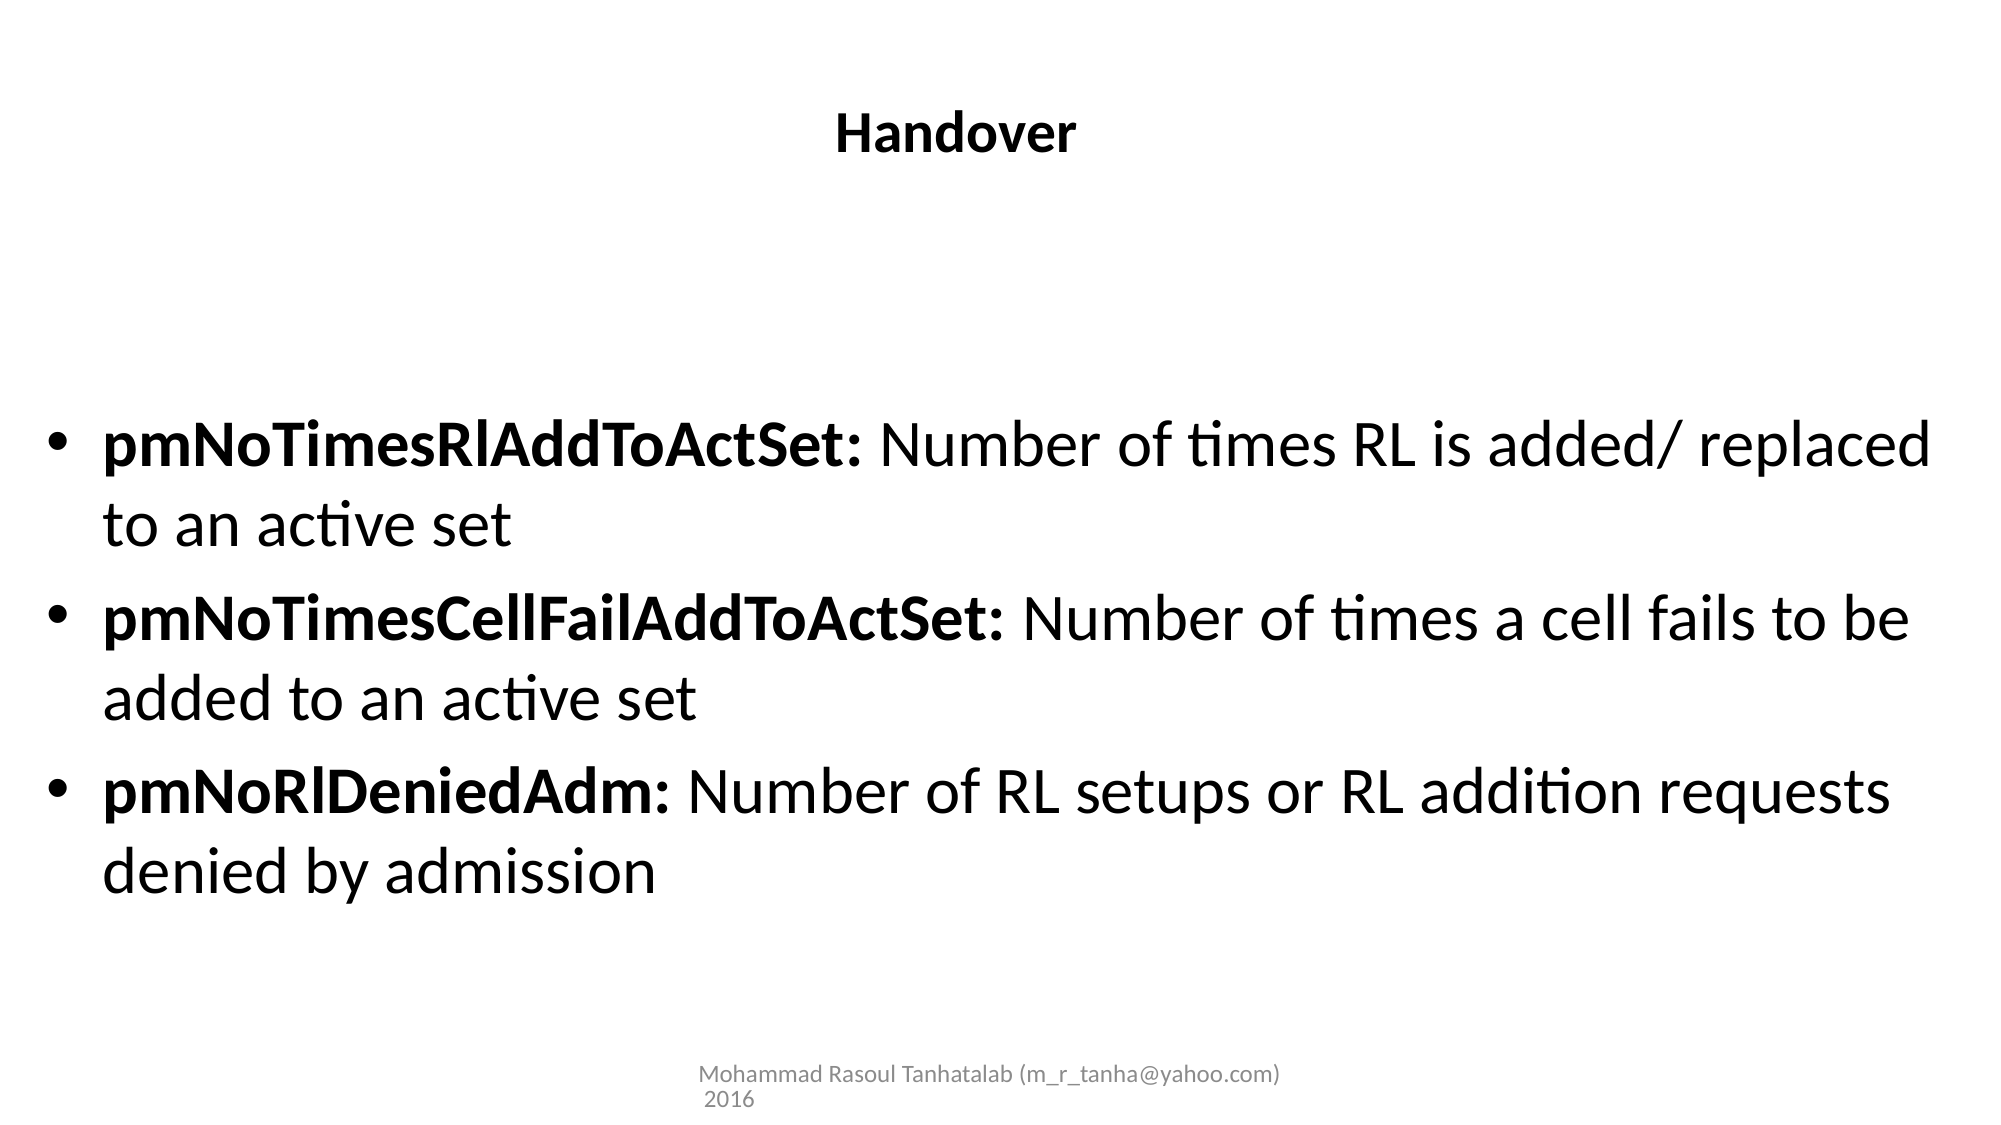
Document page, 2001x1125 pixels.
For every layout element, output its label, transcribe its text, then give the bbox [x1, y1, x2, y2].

list pmNoTimesRlAddToActSet: Number of times RL is added/ replaced to an active set pmNoTimesCellFailAddToActSet: Number of times a cell fails to be added to an active set pmNoRlDeniedAdm: Number of RL setups or RL addition requests denied by admission [31, 299, 1969, 1014]
footer Mohammad Rasoul Tanhatalab (m_r_tanha@yahoo.com) 2016 [683, 1042, 1317, 1103]
title Handover [314, 12, 1599, 173]
